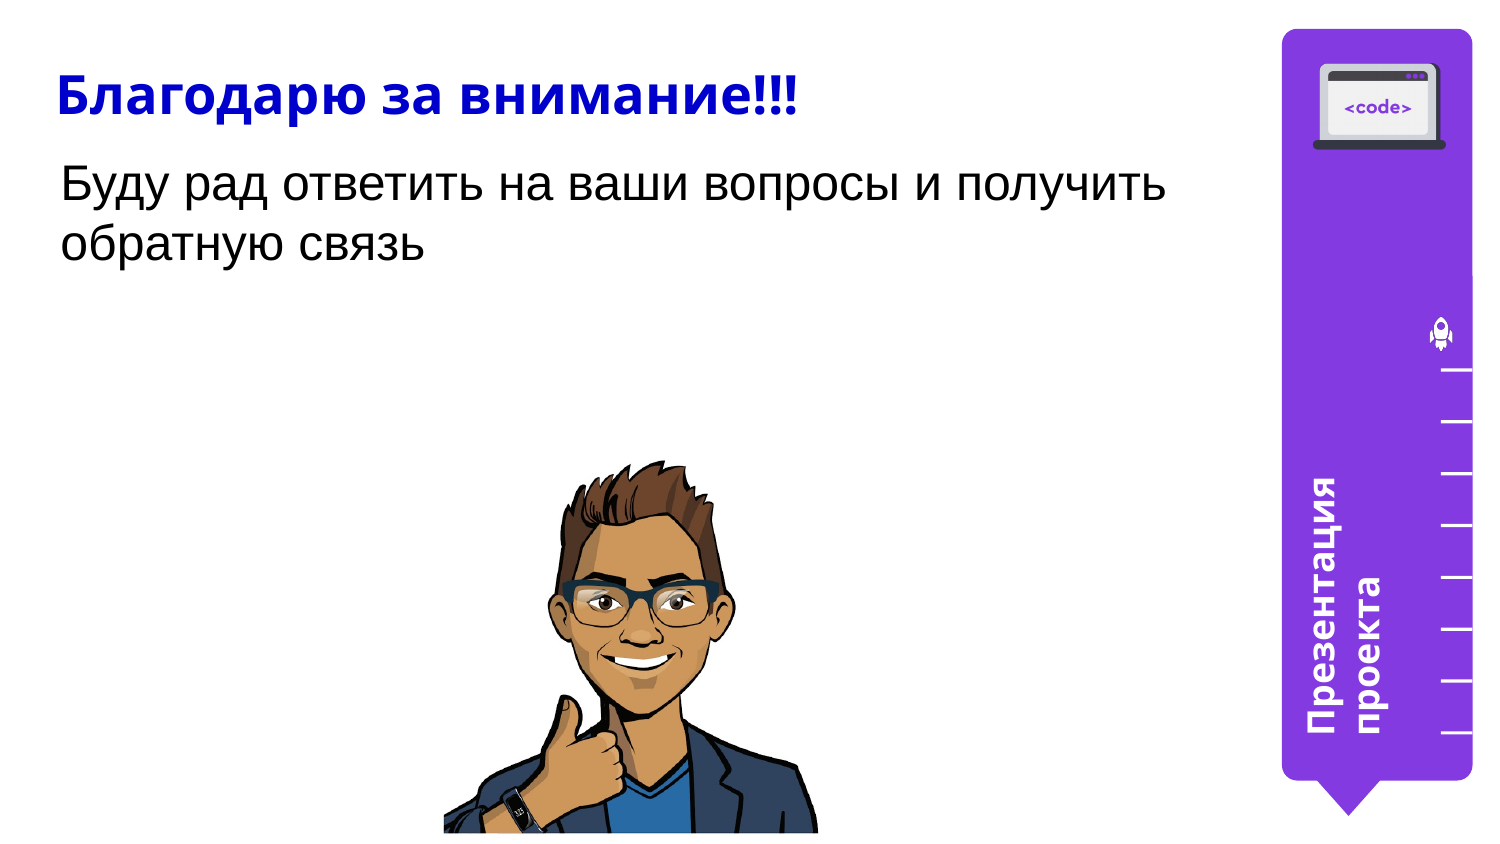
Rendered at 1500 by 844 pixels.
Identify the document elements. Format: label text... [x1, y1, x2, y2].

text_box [1281, 201, 1473, 817]
text_box Благодарю за внимание!!! [55, 50, 1257, 134]
picture [1423, 310, 1459, 358]
picture [1281, 13, 1473, 195]
picture [437, 434, 845, 844]
text_box Буду рад ответить на ваши вопросы и получить обратную связь [45, 134, 1266, 285]
